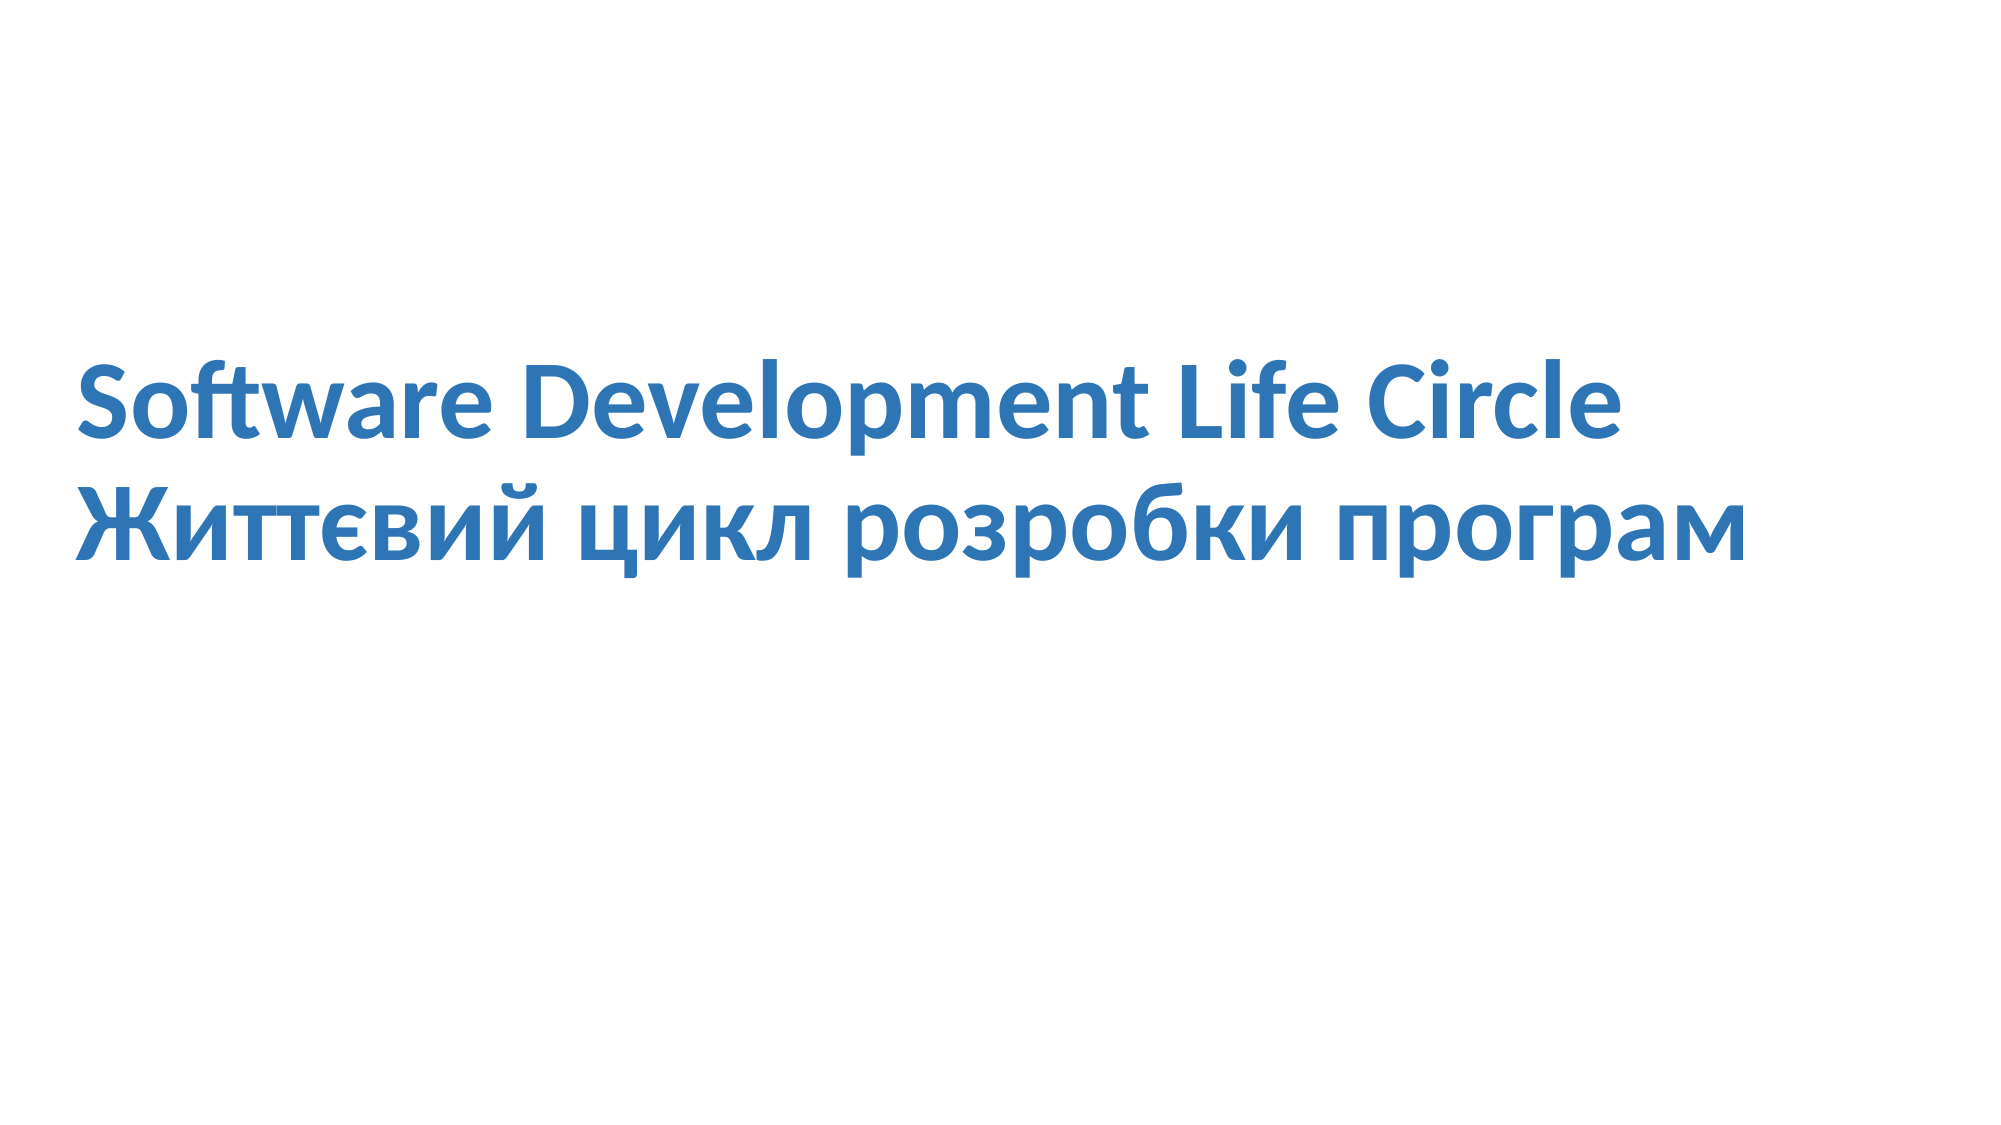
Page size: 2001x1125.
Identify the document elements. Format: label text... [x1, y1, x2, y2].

title Software Development Life Circle Життєвий цикл розробки програм [61, 140, 1842, 785]
